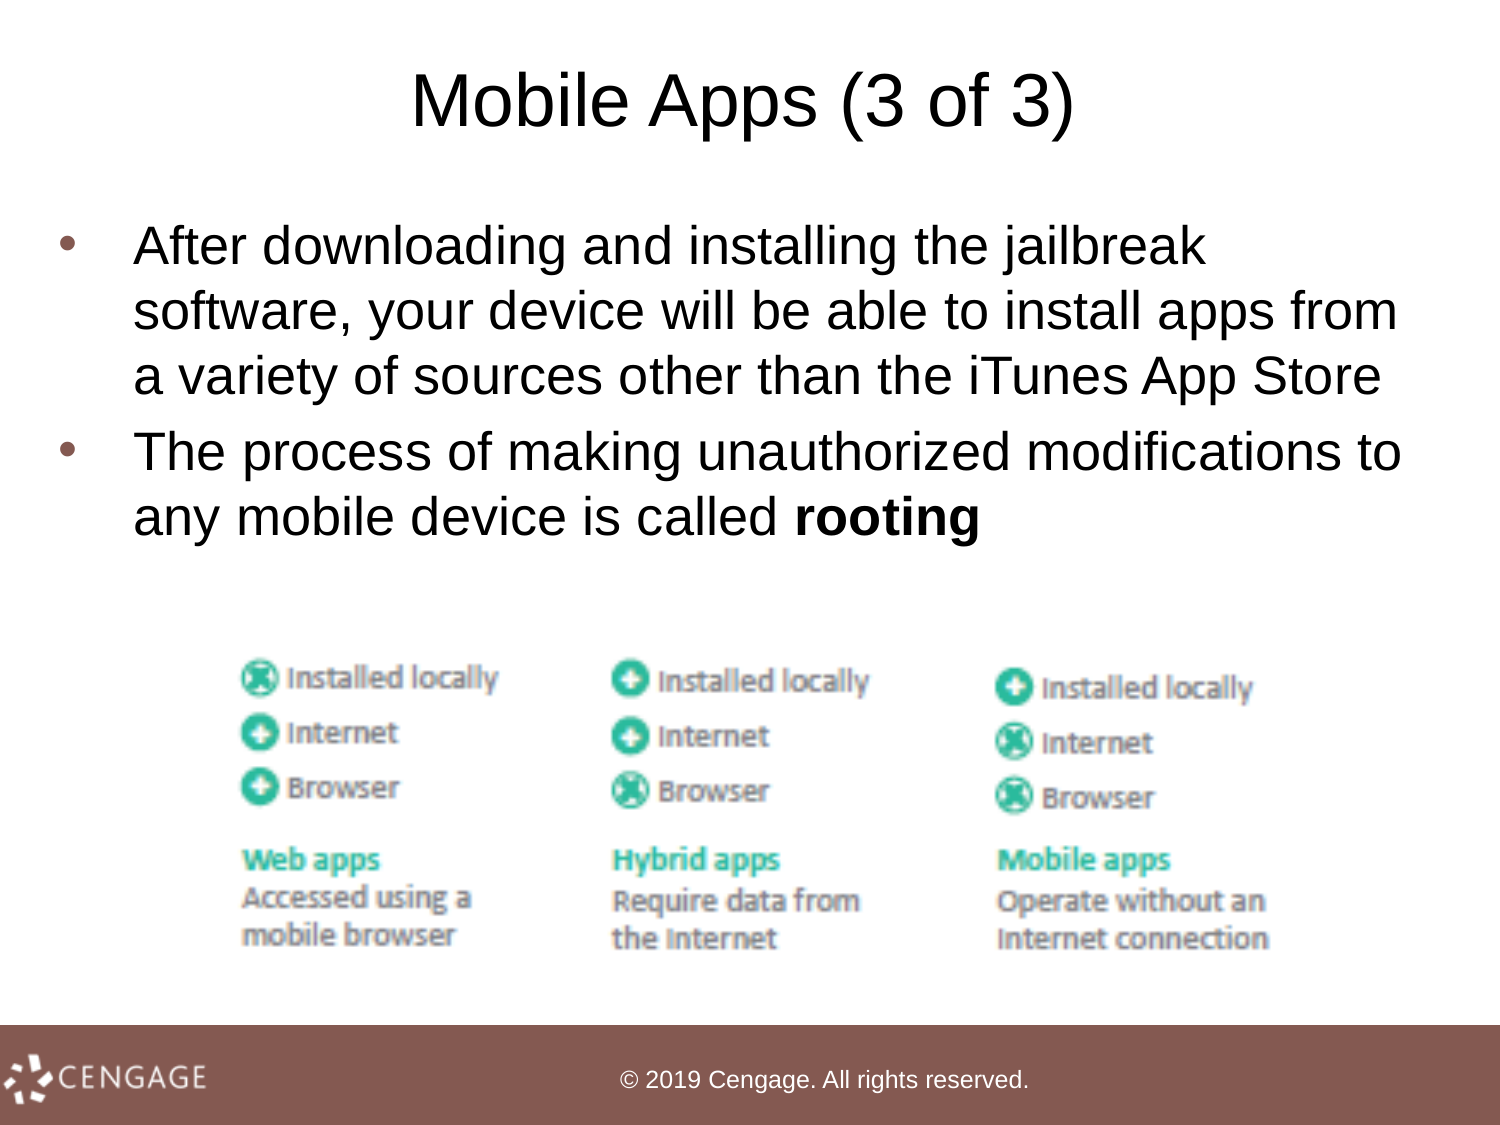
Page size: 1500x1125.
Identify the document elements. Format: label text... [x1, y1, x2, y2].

picture [219, 645, 1281, 972]
list After downloading and installing the jailbreak software, your device will be able to install apps from a variety of sources other than the iTunes App Store The process of making unauthorized modifications to any mobile device is called rooting [43, 203, 1455, 600]
picture [0, 1051, 211, 1106]
title Mobile Apps (3 of 3) [85, 39, 1403, 155]
